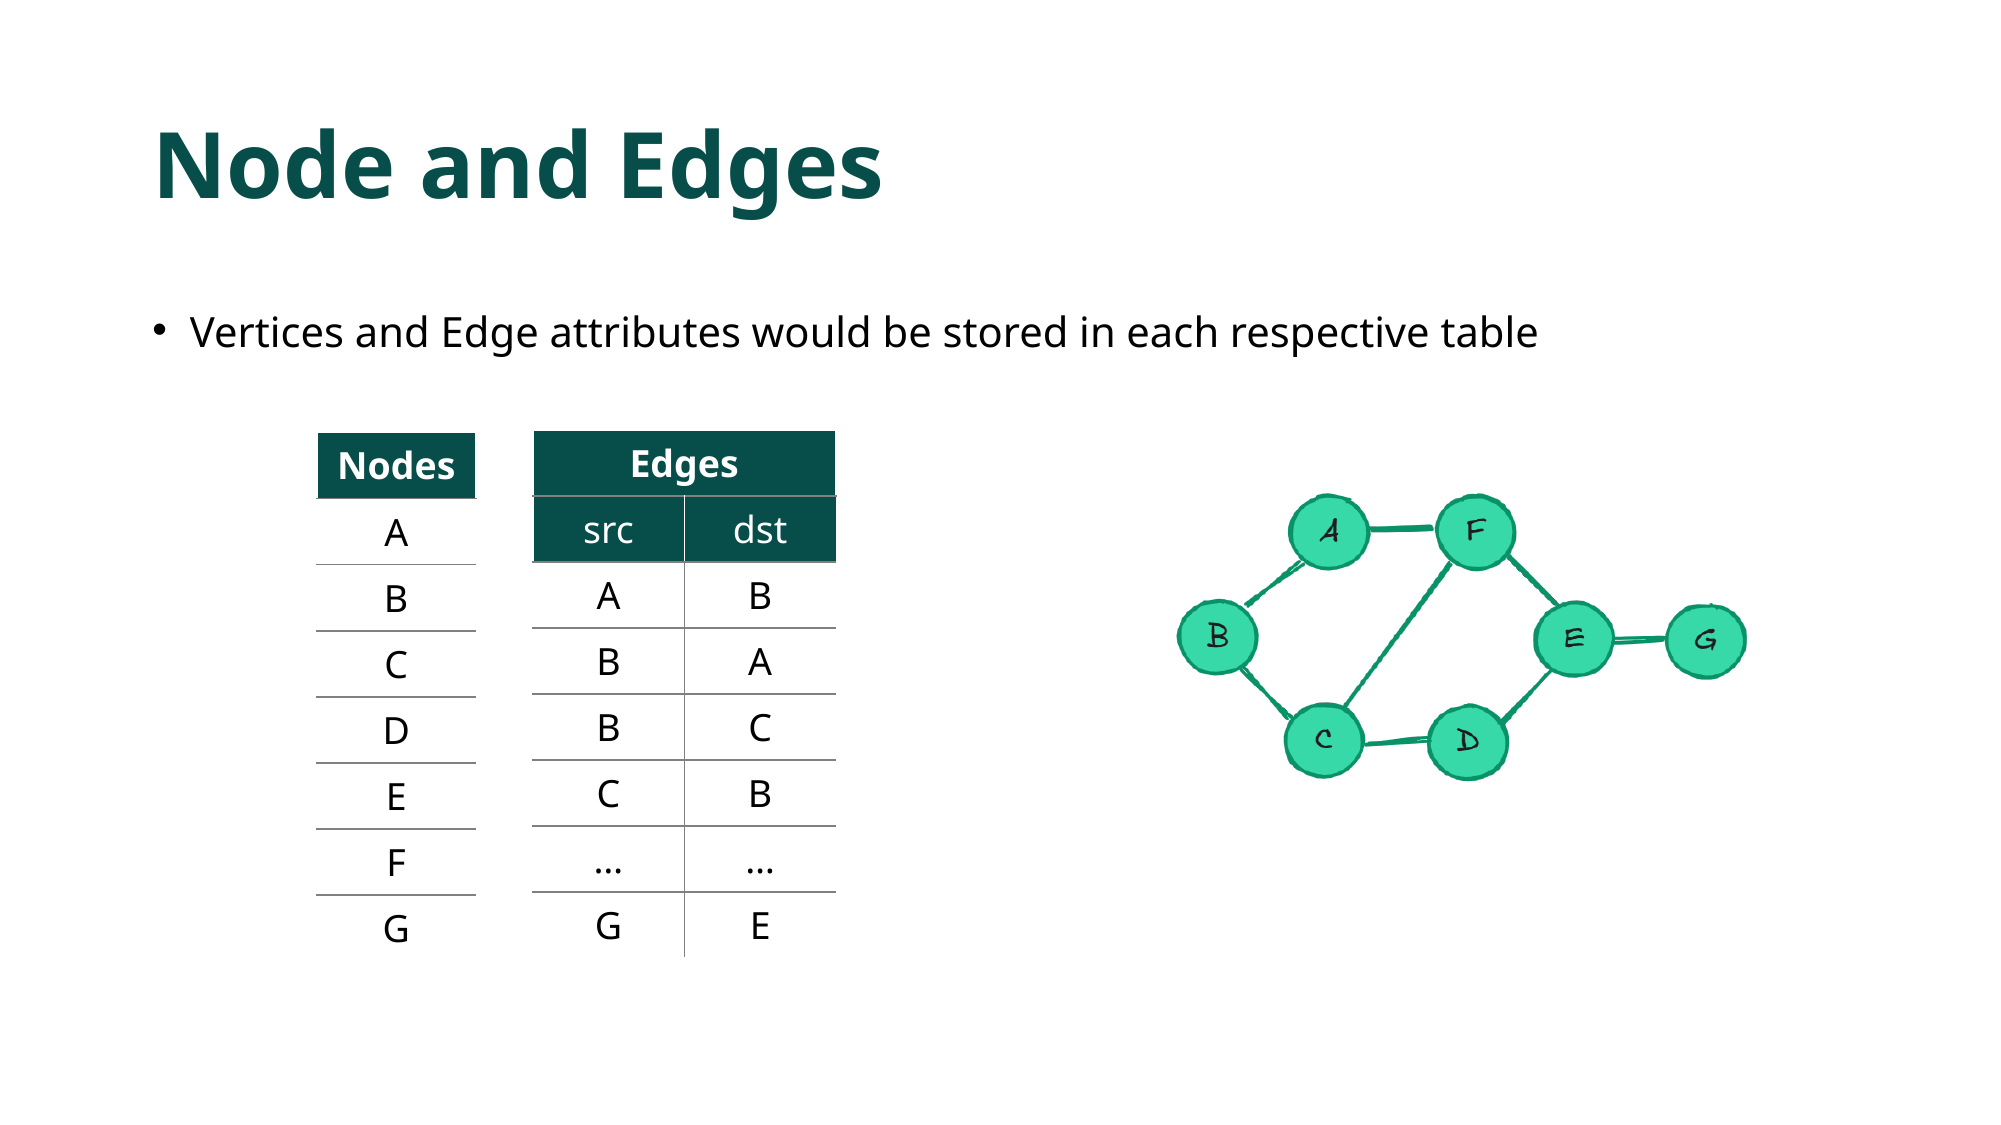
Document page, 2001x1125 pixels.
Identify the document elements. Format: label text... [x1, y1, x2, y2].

table_cell A [318, 499, 476, 564]
table_cell … [534, 827, 684, 891]
table_cell A [685, 629, 836, 693]
table_cell B [318, 565, 476, 630]
picture [1170, 486, 1752, 787]
table_cell … [685, 827, 836, 891]
table_cell B [534, 629, 684, 693]
table_cell C [685, 695, 836, 759]
table_cell B [534, 695, 684, 759]
table_cell B [685, 563, 836, 627]
table_cell D [318, 698, 476, 762]
table_cell G [318, 896, 476, 960]
list Vertices and Edge attributes would be stored in each respective table [137, 299, 1863, 408]
table_cell E [685, 893, 836, 957]
table_cell dst [685, 497, 836, 561]
table_header Edges [534, 431, 835, 495]
title Node and Edges [137, 59, 1863, 278]
table_cell A [534, 563, 684, 627]
table_cell E [318, 764, 476, 828]
table_cell src [534, 497, 684, 561]
table_cell F [318, 830, 476, 894]
table_cell C [318, 632, 476, 696]
table_cell C [534, 761, 684, 825]
table_cell G [534, 893, 684, 957]
table_header Nodes [318, 433, 475, 498]
table_cell B [685, 761, 836, 825]
